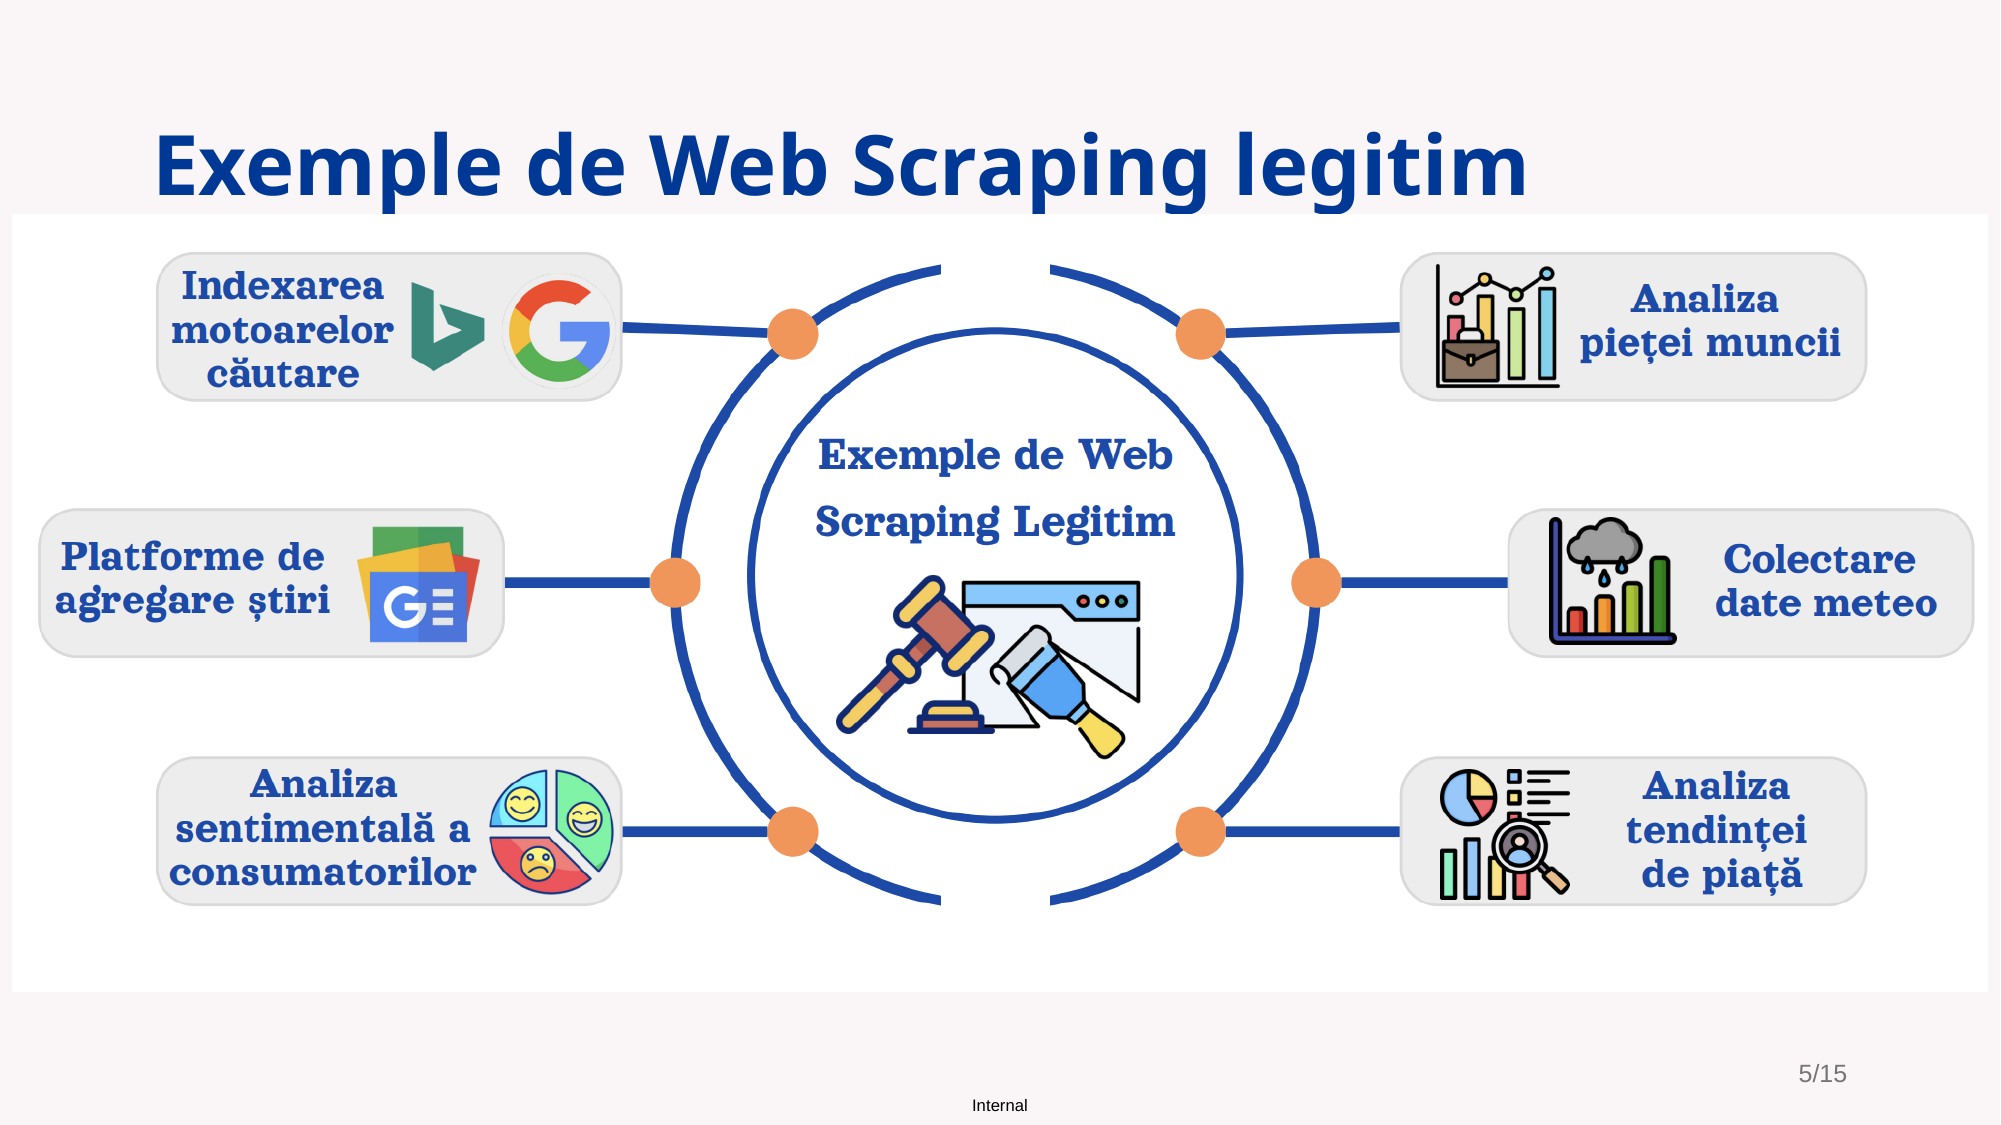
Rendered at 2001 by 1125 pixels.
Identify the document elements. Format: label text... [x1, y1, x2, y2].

picture [12, 214, 1988, 993]
title Exemple de Web Scraping legitim [137, 59, 1863, 213]
slide_number ‹#›/15 [1412, 1042, 1863, 1103]
